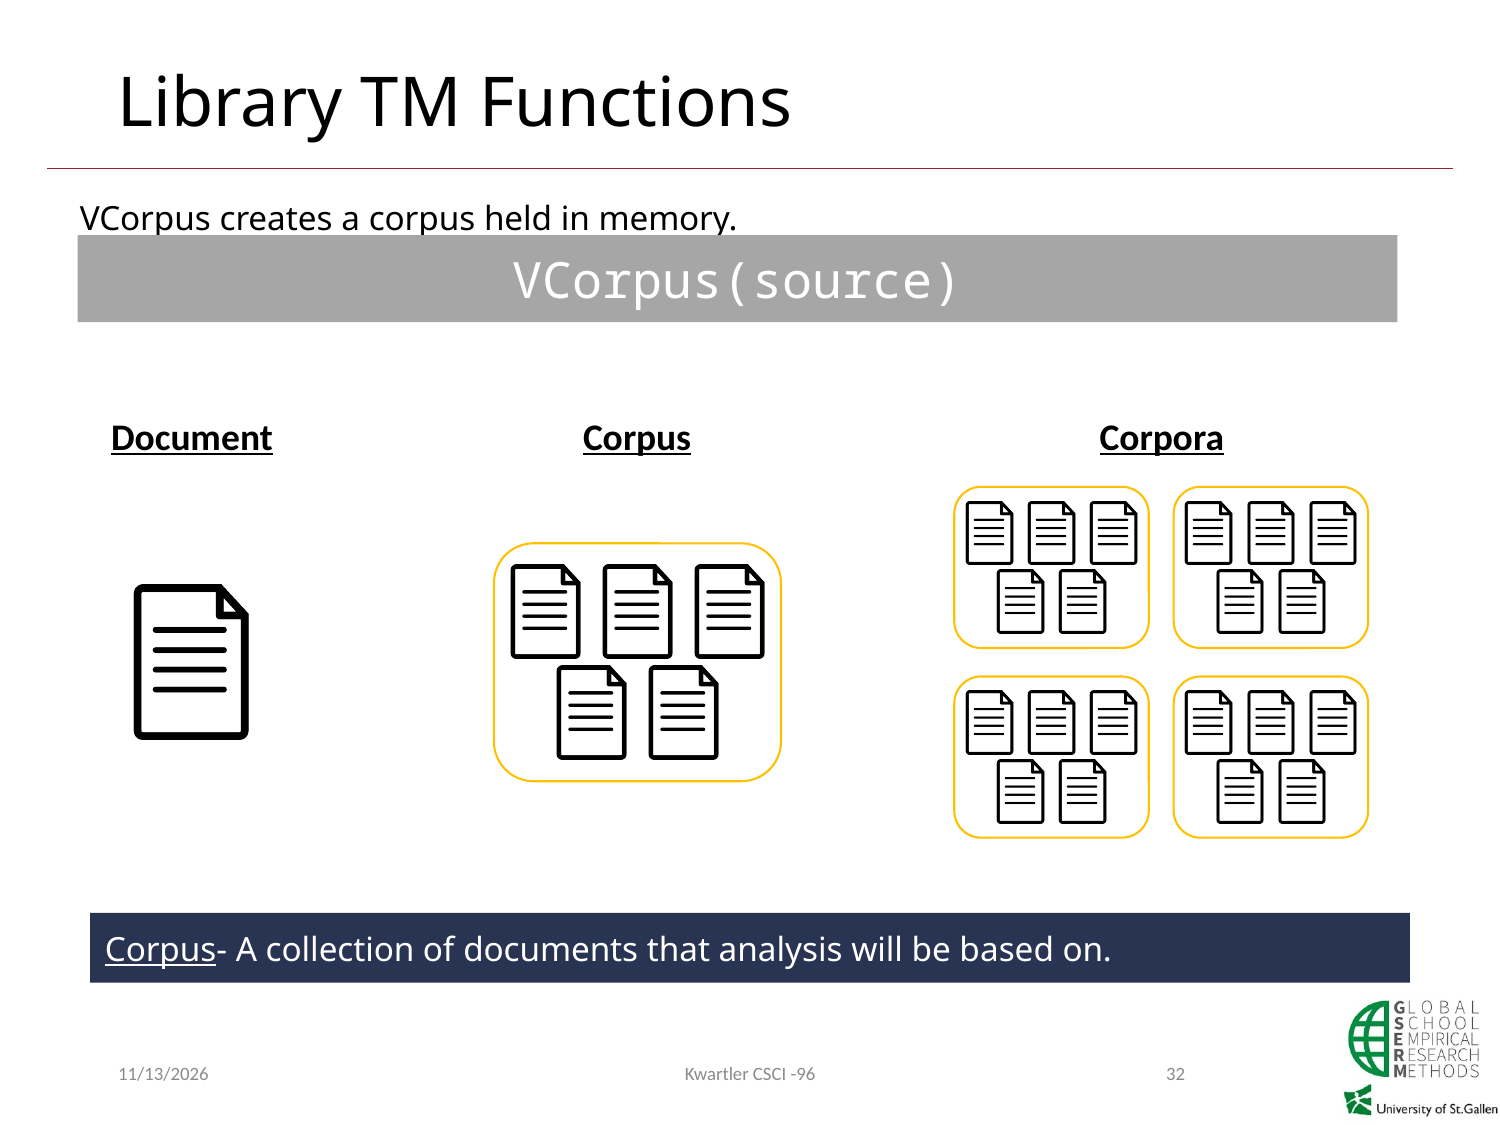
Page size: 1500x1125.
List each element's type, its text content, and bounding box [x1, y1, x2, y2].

text_box Document [96, 405, 289, 465]
picture [113, 584, 269, 740]
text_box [493, 543, 781, 782]
text_box Corpus- A collection of documents that analysis will be based on. [90, 912, 1410, 983]
title Library TM Functions [103, 59, 1397, 157]
text_box Corpora [1084, 405, 1240, 465]
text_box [954, 486, 1369, 838]
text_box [65, 190, 1398, 323]
picture [1342, 992, 1500, 1125]
text_box 32 [1059, 1042, 1200, 1103]
text_box 6/16/2019 [103, 1042, 441, 1103]
text_box Kwartler CSCI -96 [496, 1042, 1004, 1103]
text_box Corpus [568, 405, 707, 465]
